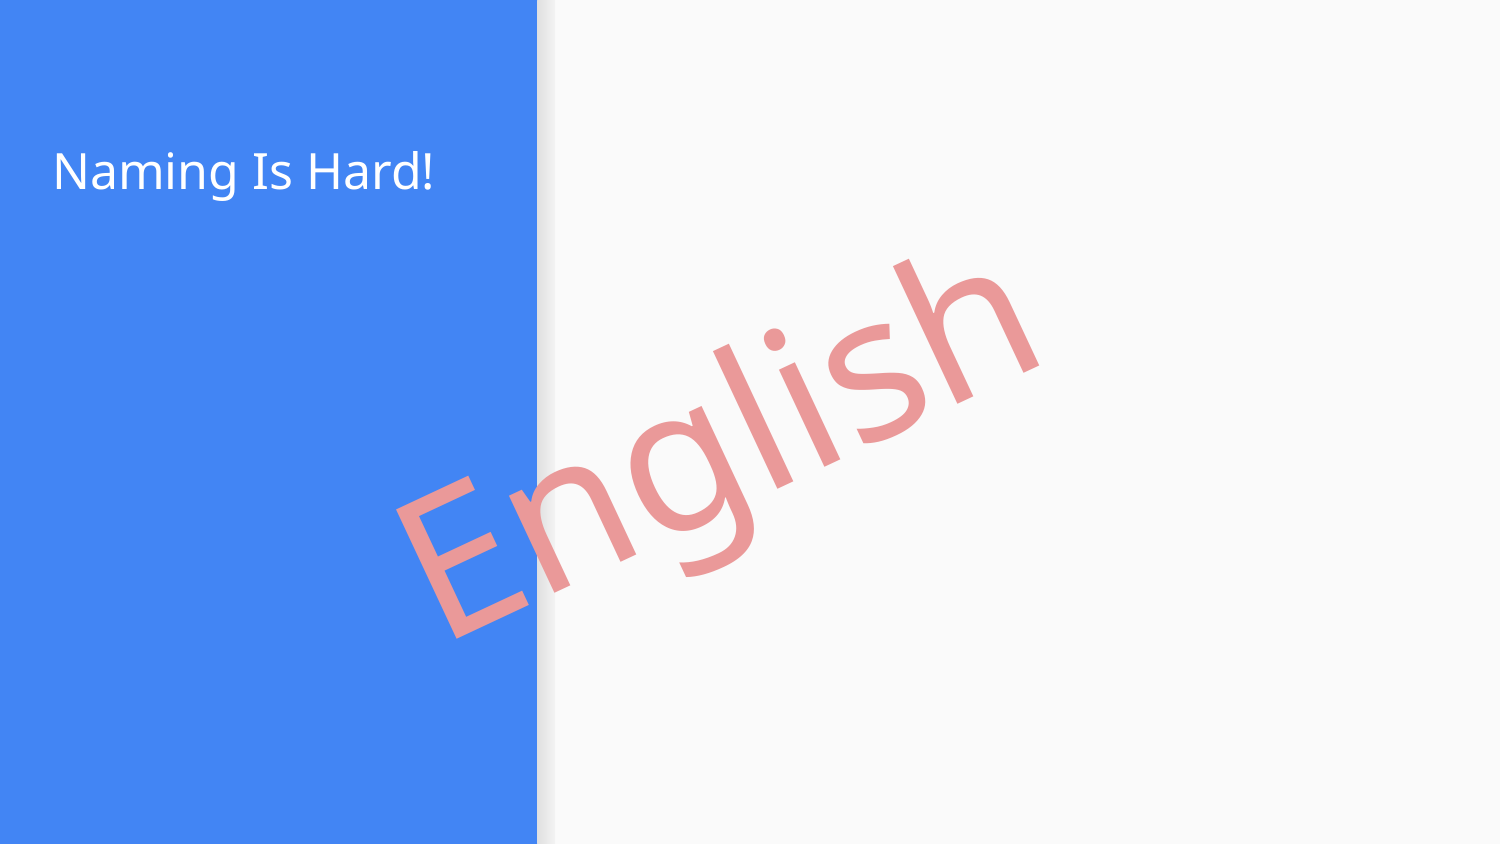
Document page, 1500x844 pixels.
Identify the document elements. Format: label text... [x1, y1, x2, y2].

title Naming Is Hard! [37, 58, 498, 216]
list English [318, 93, 1182, 751]
